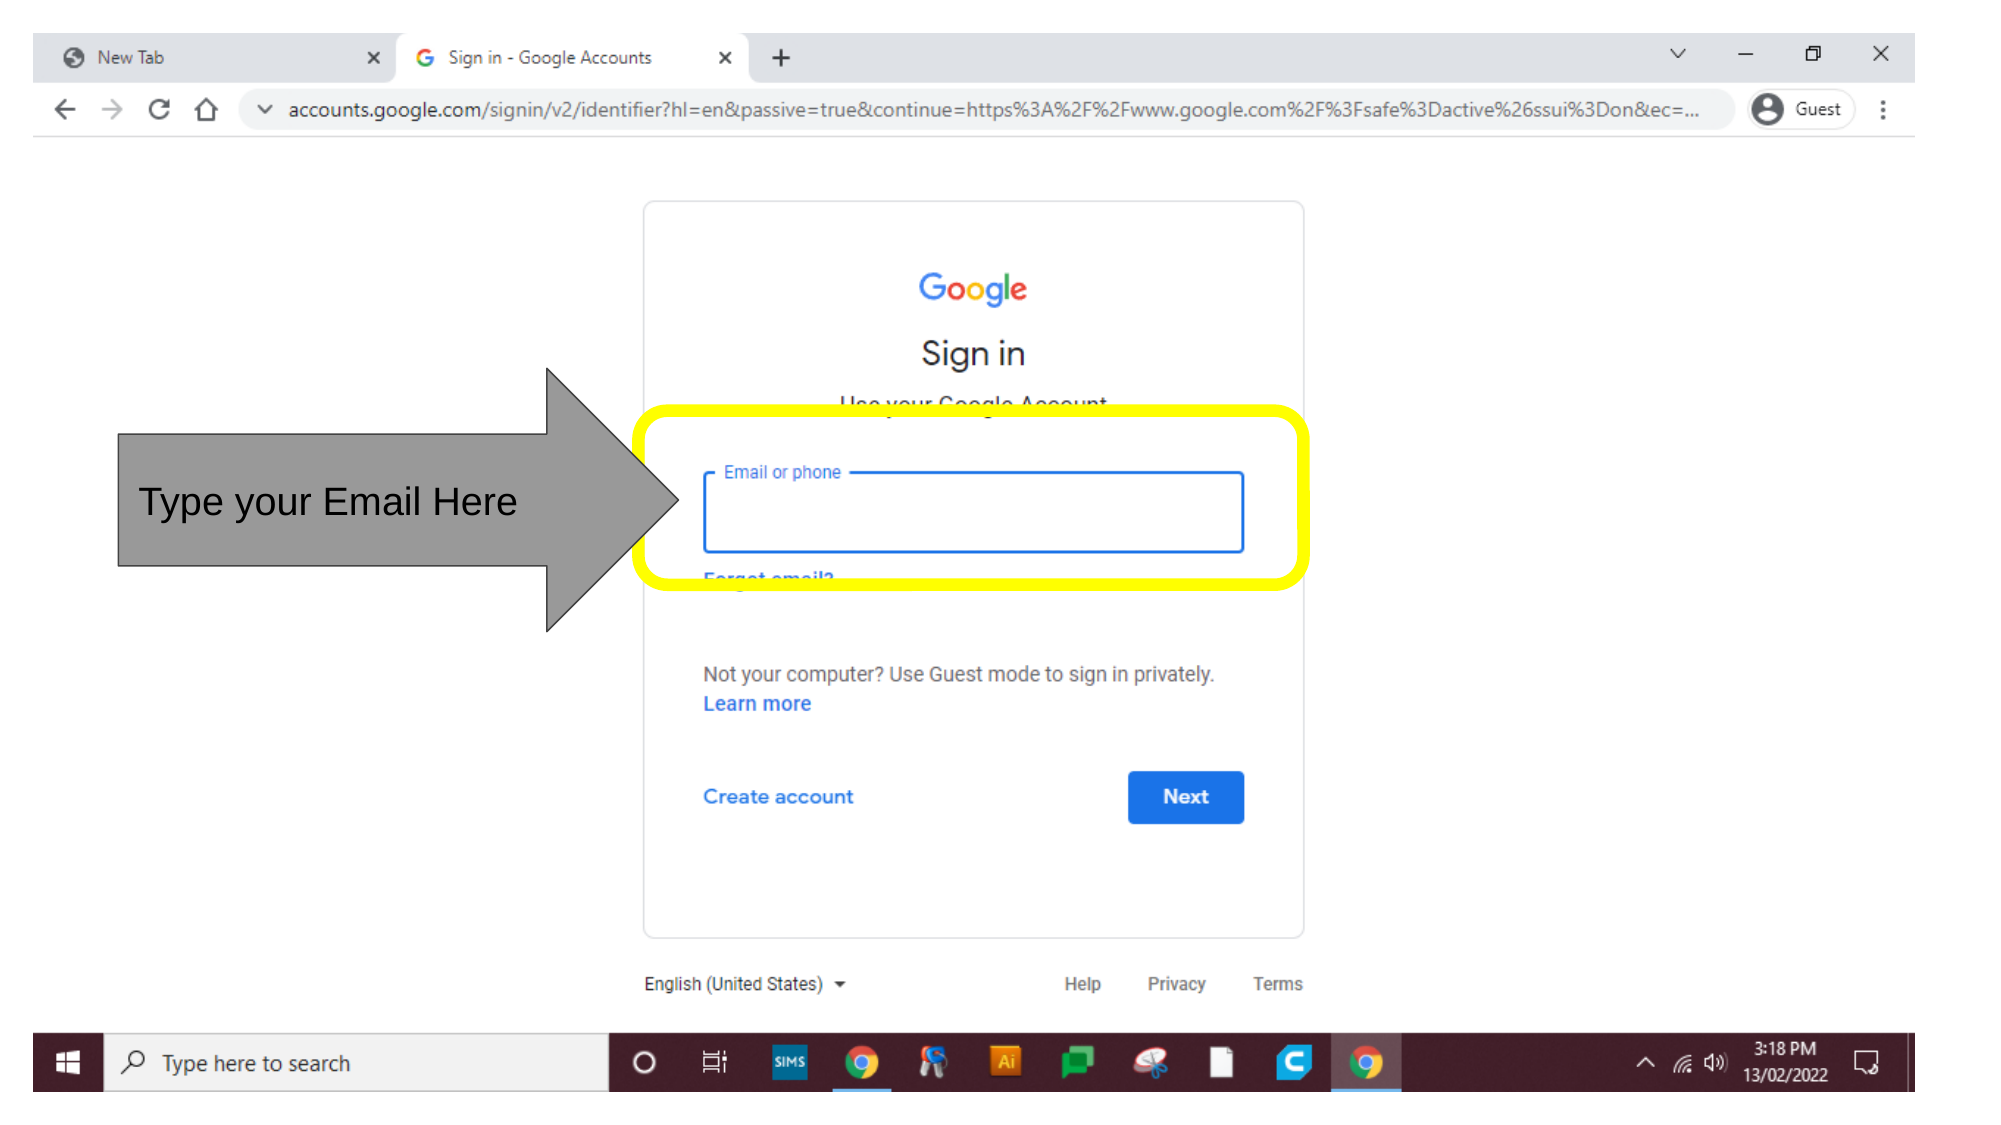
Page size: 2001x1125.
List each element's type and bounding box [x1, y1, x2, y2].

picture [32, 33, 1915, 1092]
